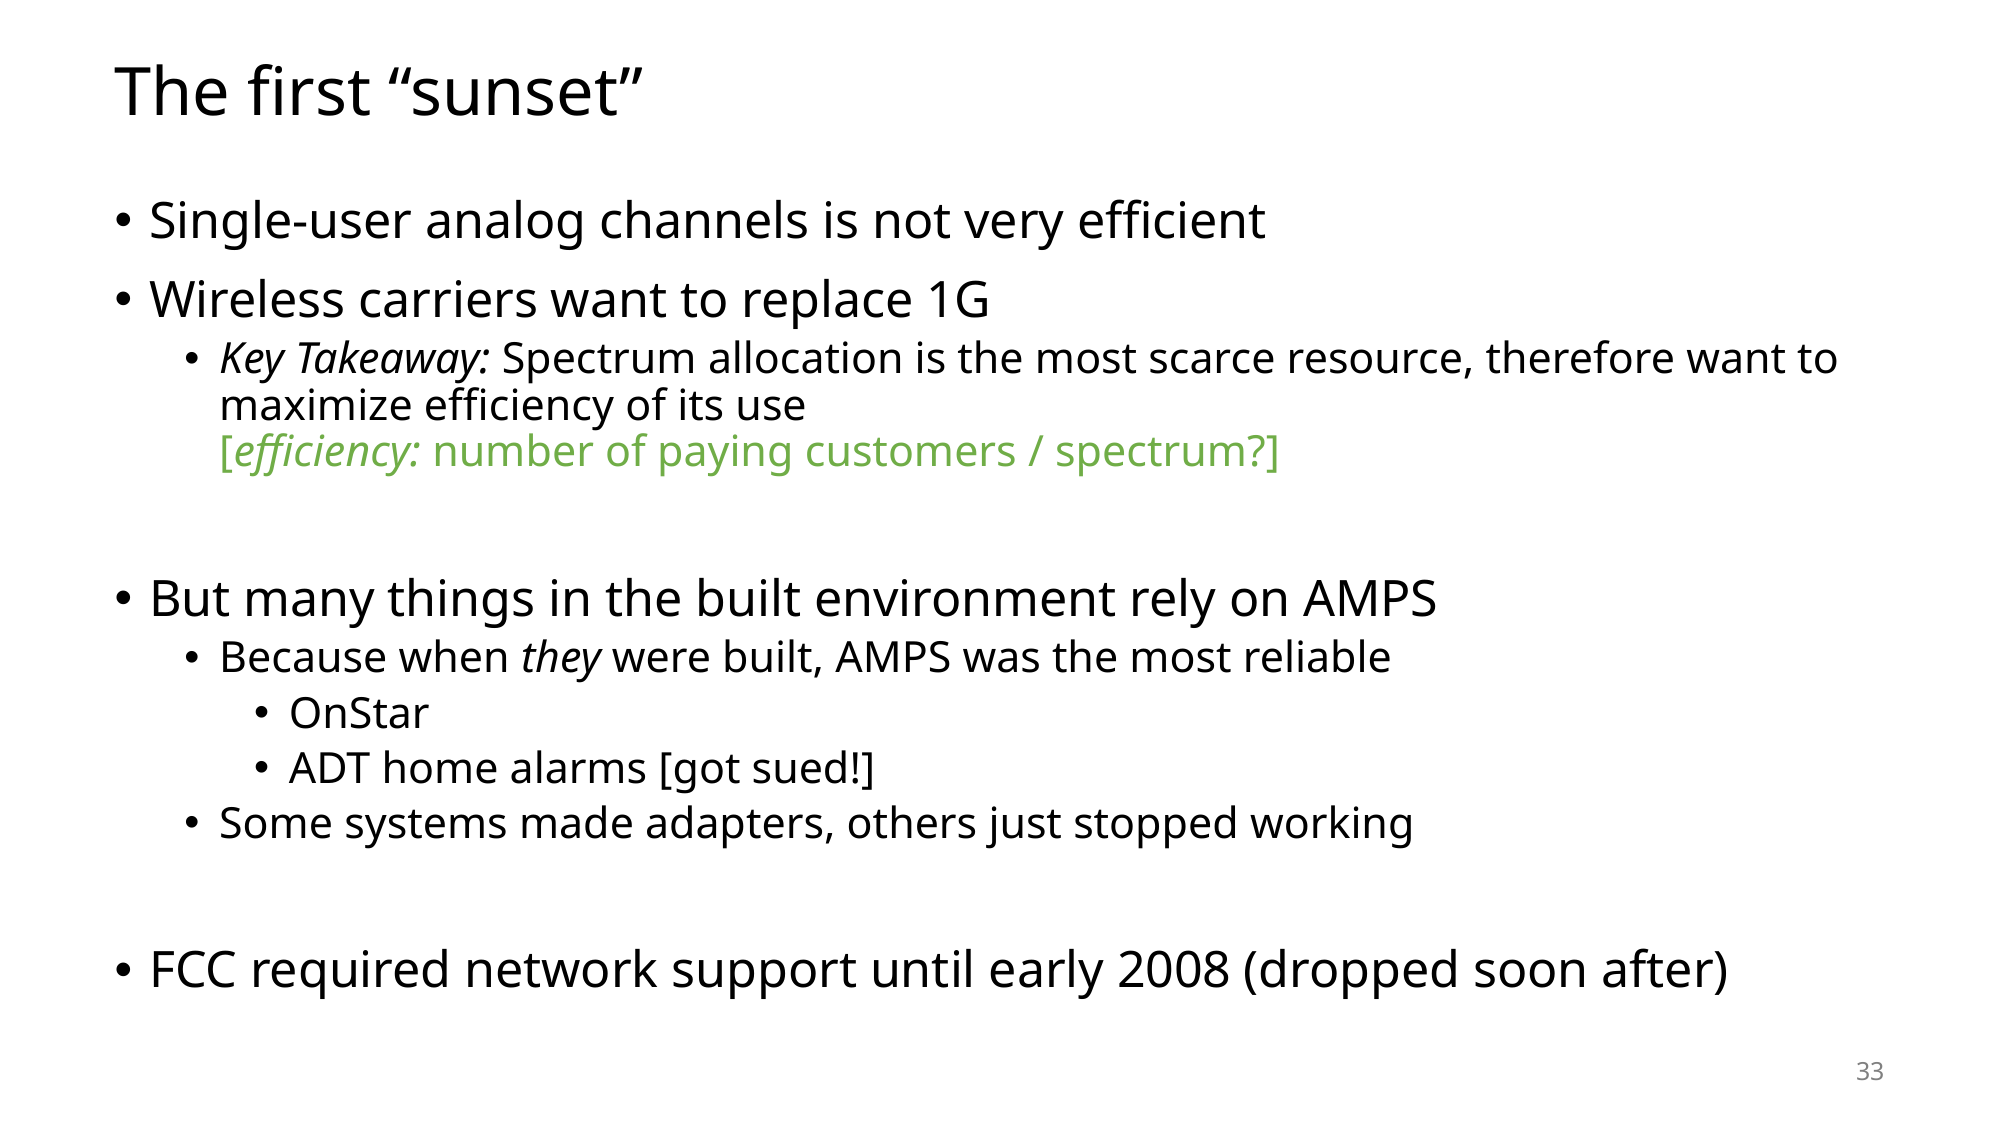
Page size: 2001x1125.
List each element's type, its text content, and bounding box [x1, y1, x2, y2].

slide_number 33 [1749, 1042, 1900, 1103]
list Single-user analog channels is not very efficient Wireless carriers want to replace 1G Key Takeaway: Spectrum allocation is the most scarce resource, therefore want to maximize efficiency of its use [efficiency: number of paying customers / spectrum?] But many things in the built environment rely on AMPS Because when they were built, AMPS was the most reliable OnStar ADT home alarms [got sued!] Some systems made adapters, others just stopped working FCC required network support until early 2008 (dropped soon after) [99, 187, 1900, 1013]
title The first “sunset” [99, 37, 1900, 150]
